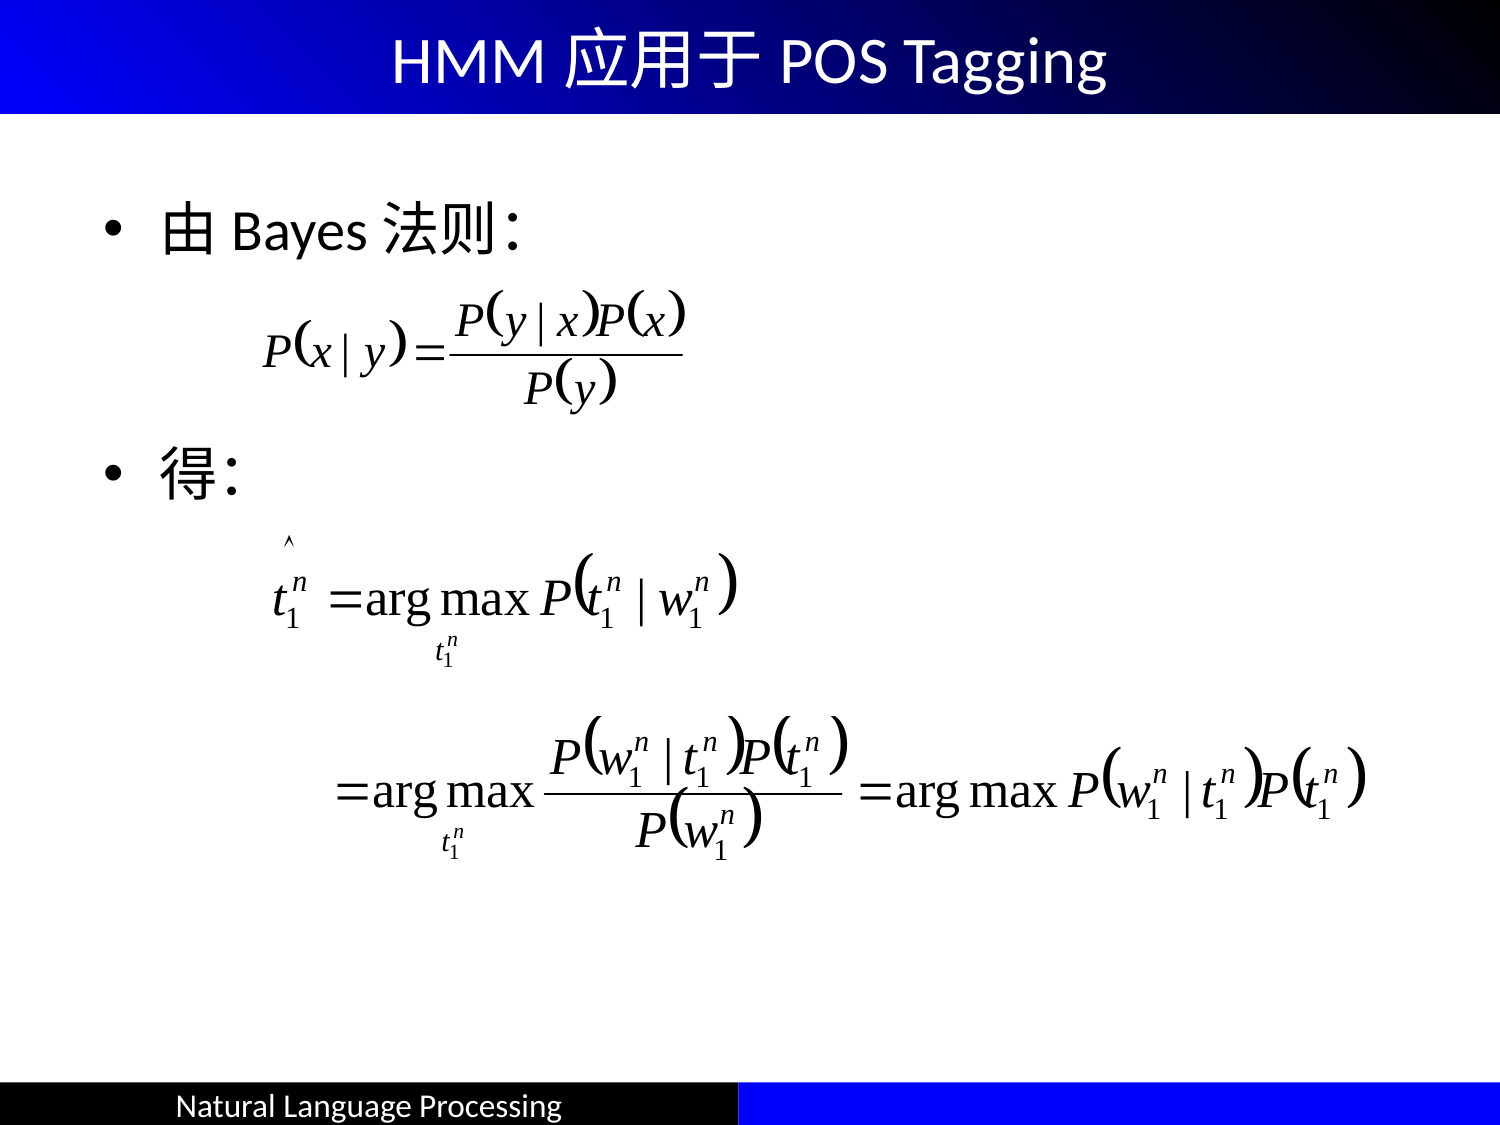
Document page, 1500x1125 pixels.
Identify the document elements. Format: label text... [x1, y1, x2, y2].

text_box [265, 527, 739, 681]
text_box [324, 715, 1365, 873]
text_box 由Bayes法则： 得： [88, 184, 1425, 1005]
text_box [253, 290, 692, 424]
title HMM应用于POS Tagging [0, 0, 1500, 115]
